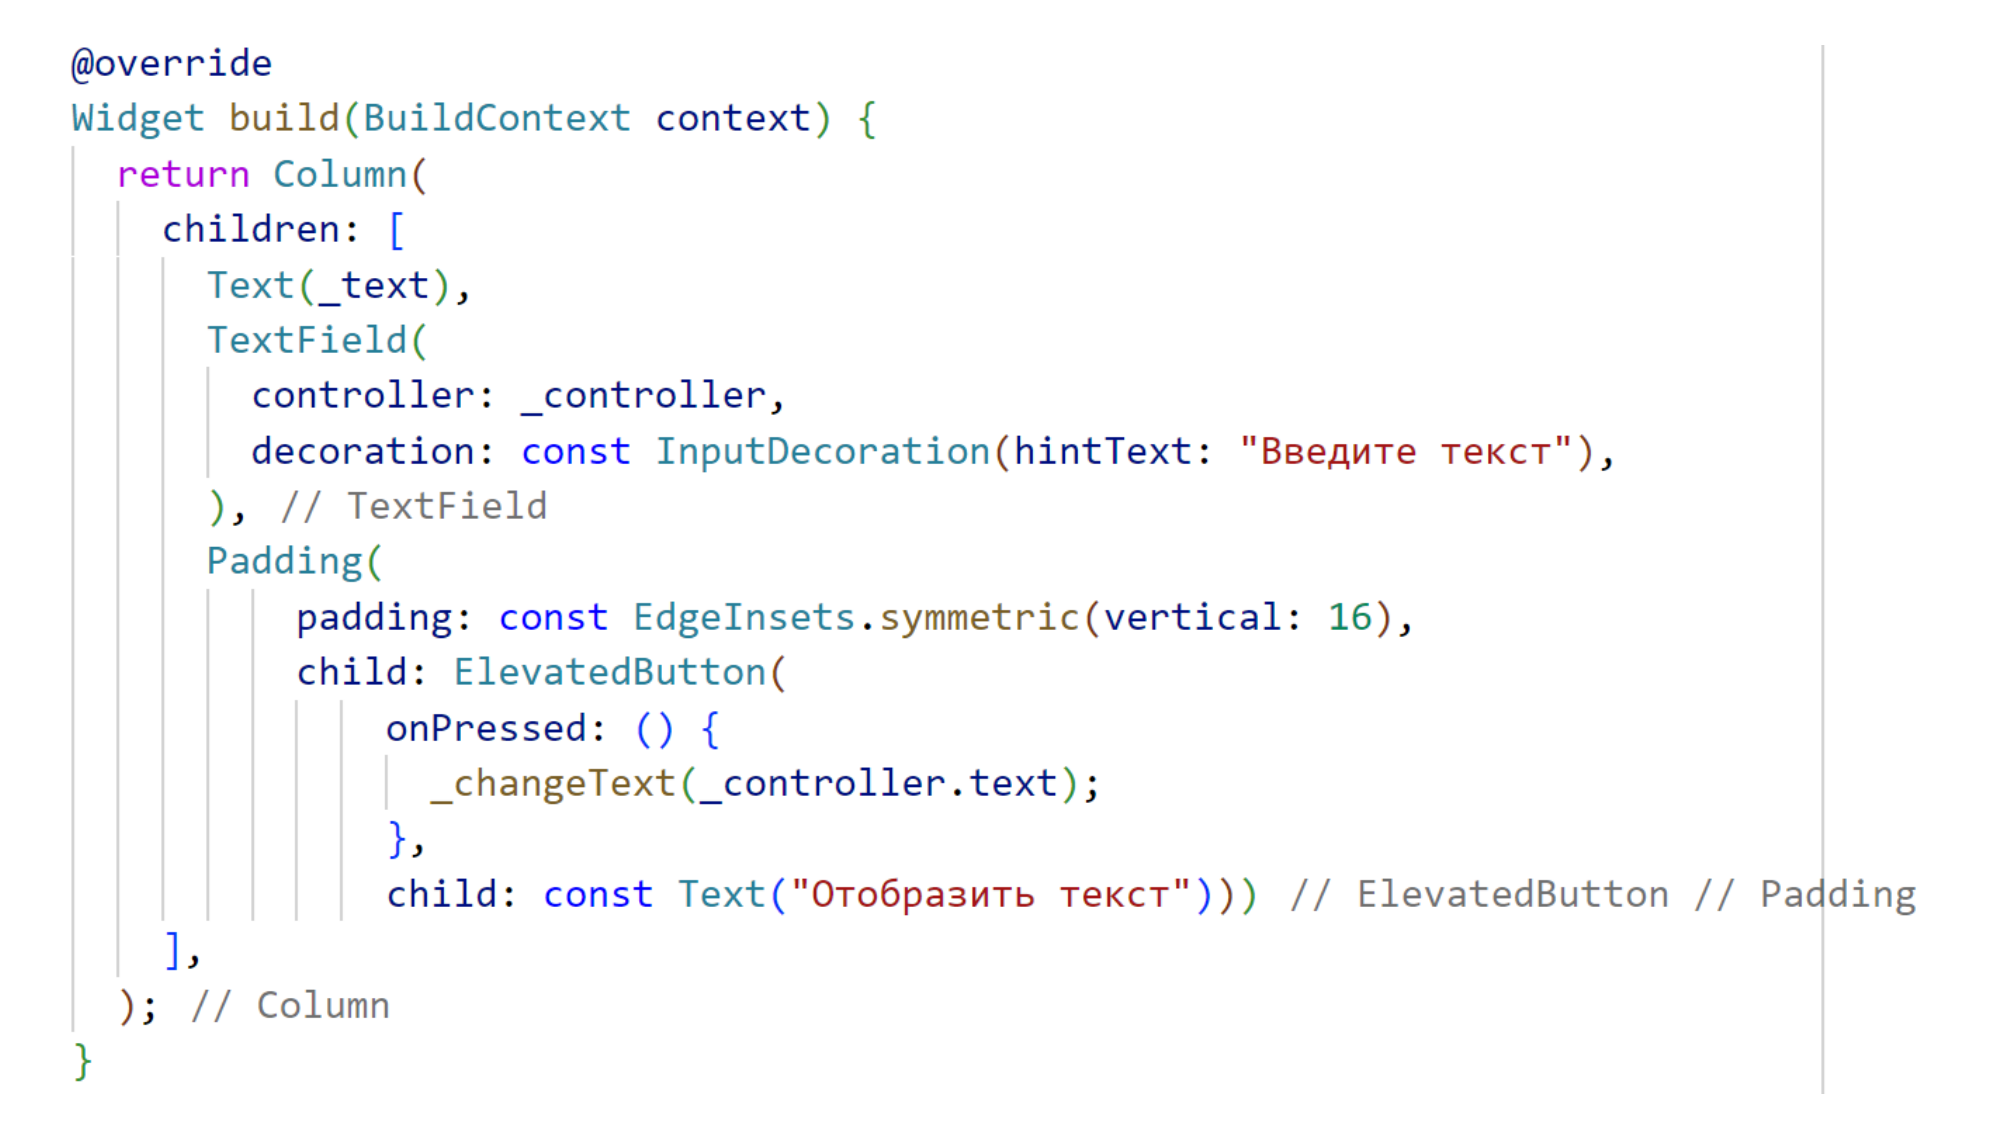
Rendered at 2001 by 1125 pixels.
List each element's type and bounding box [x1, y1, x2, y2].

picture [59, 45, 1972, 1094]
